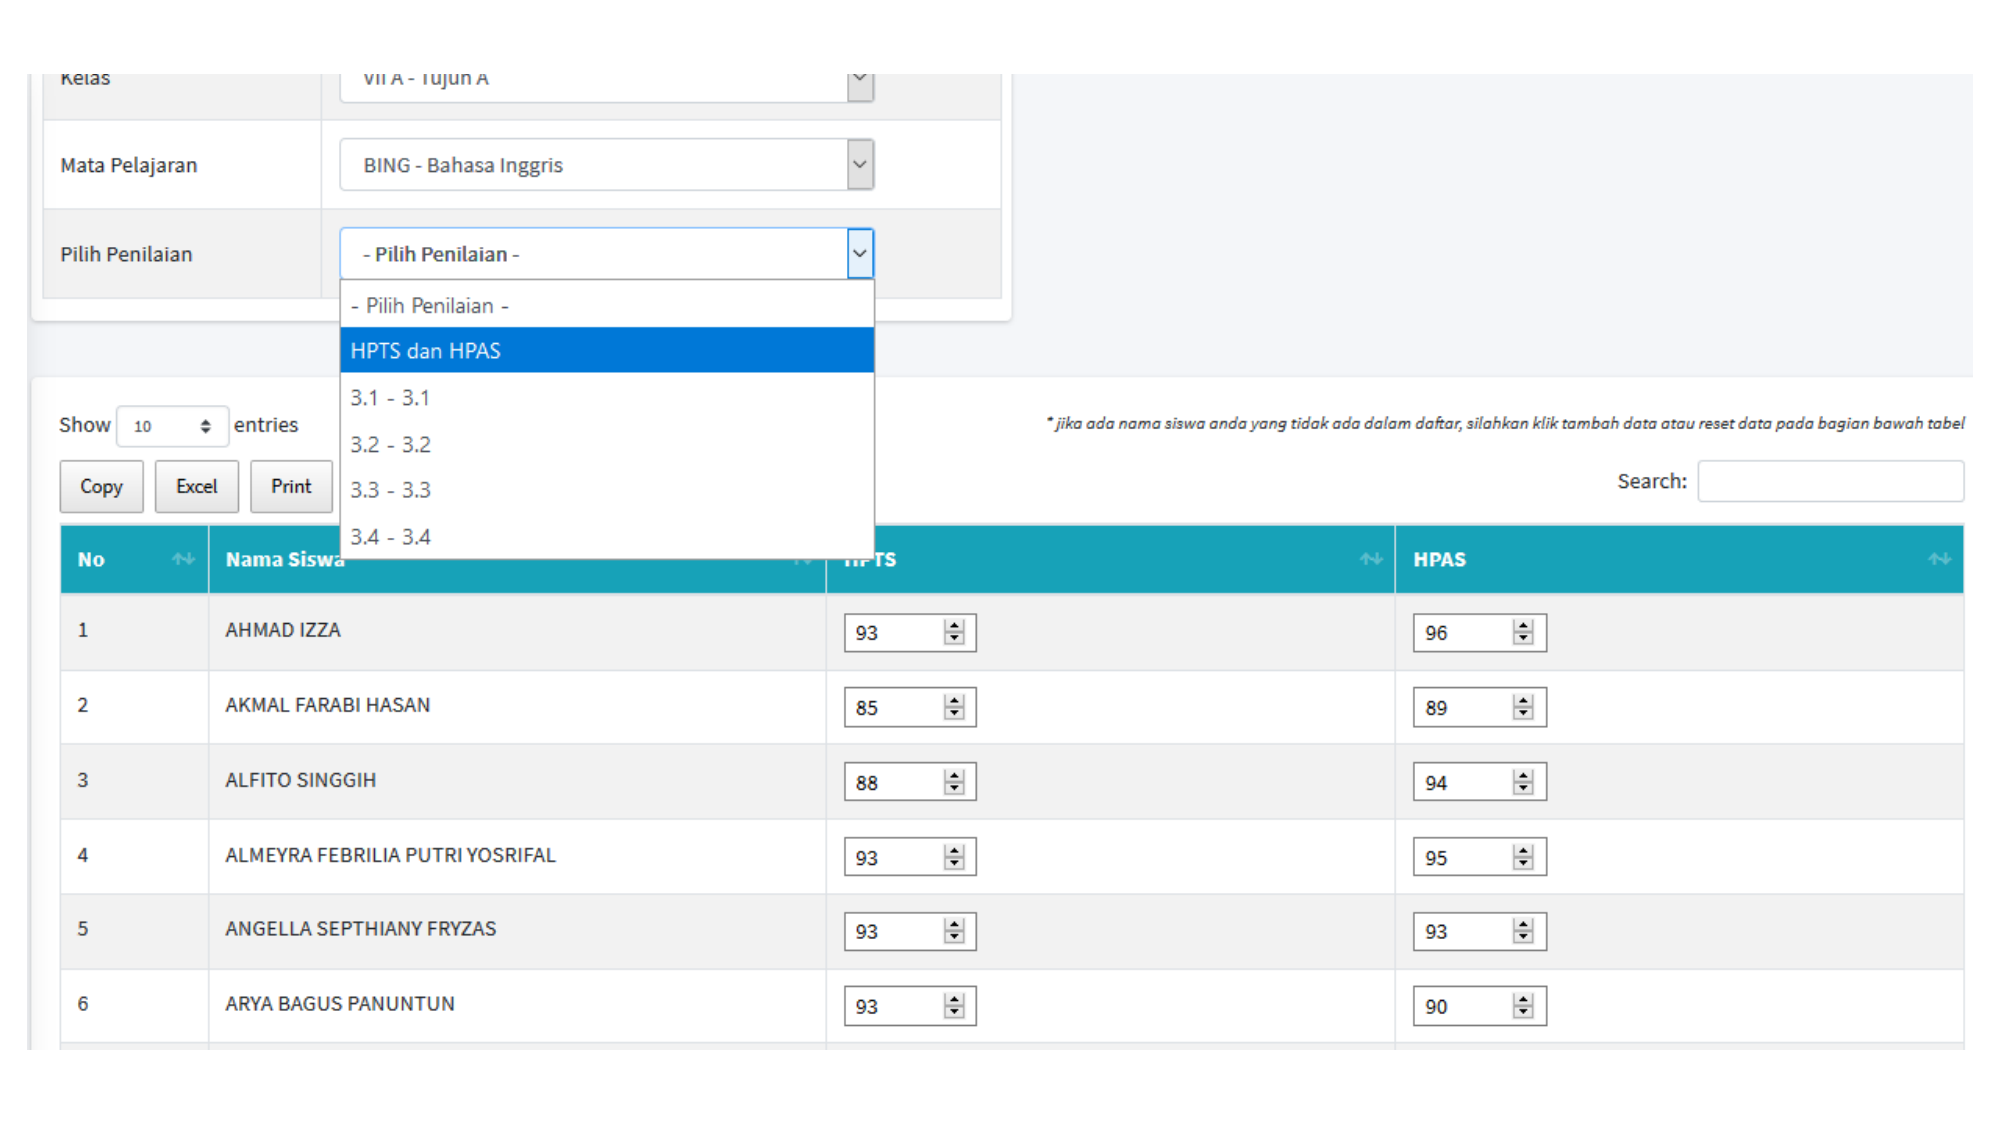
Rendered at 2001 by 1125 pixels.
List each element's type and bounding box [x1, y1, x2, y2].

picture [27, 74, 1973, 1050]
